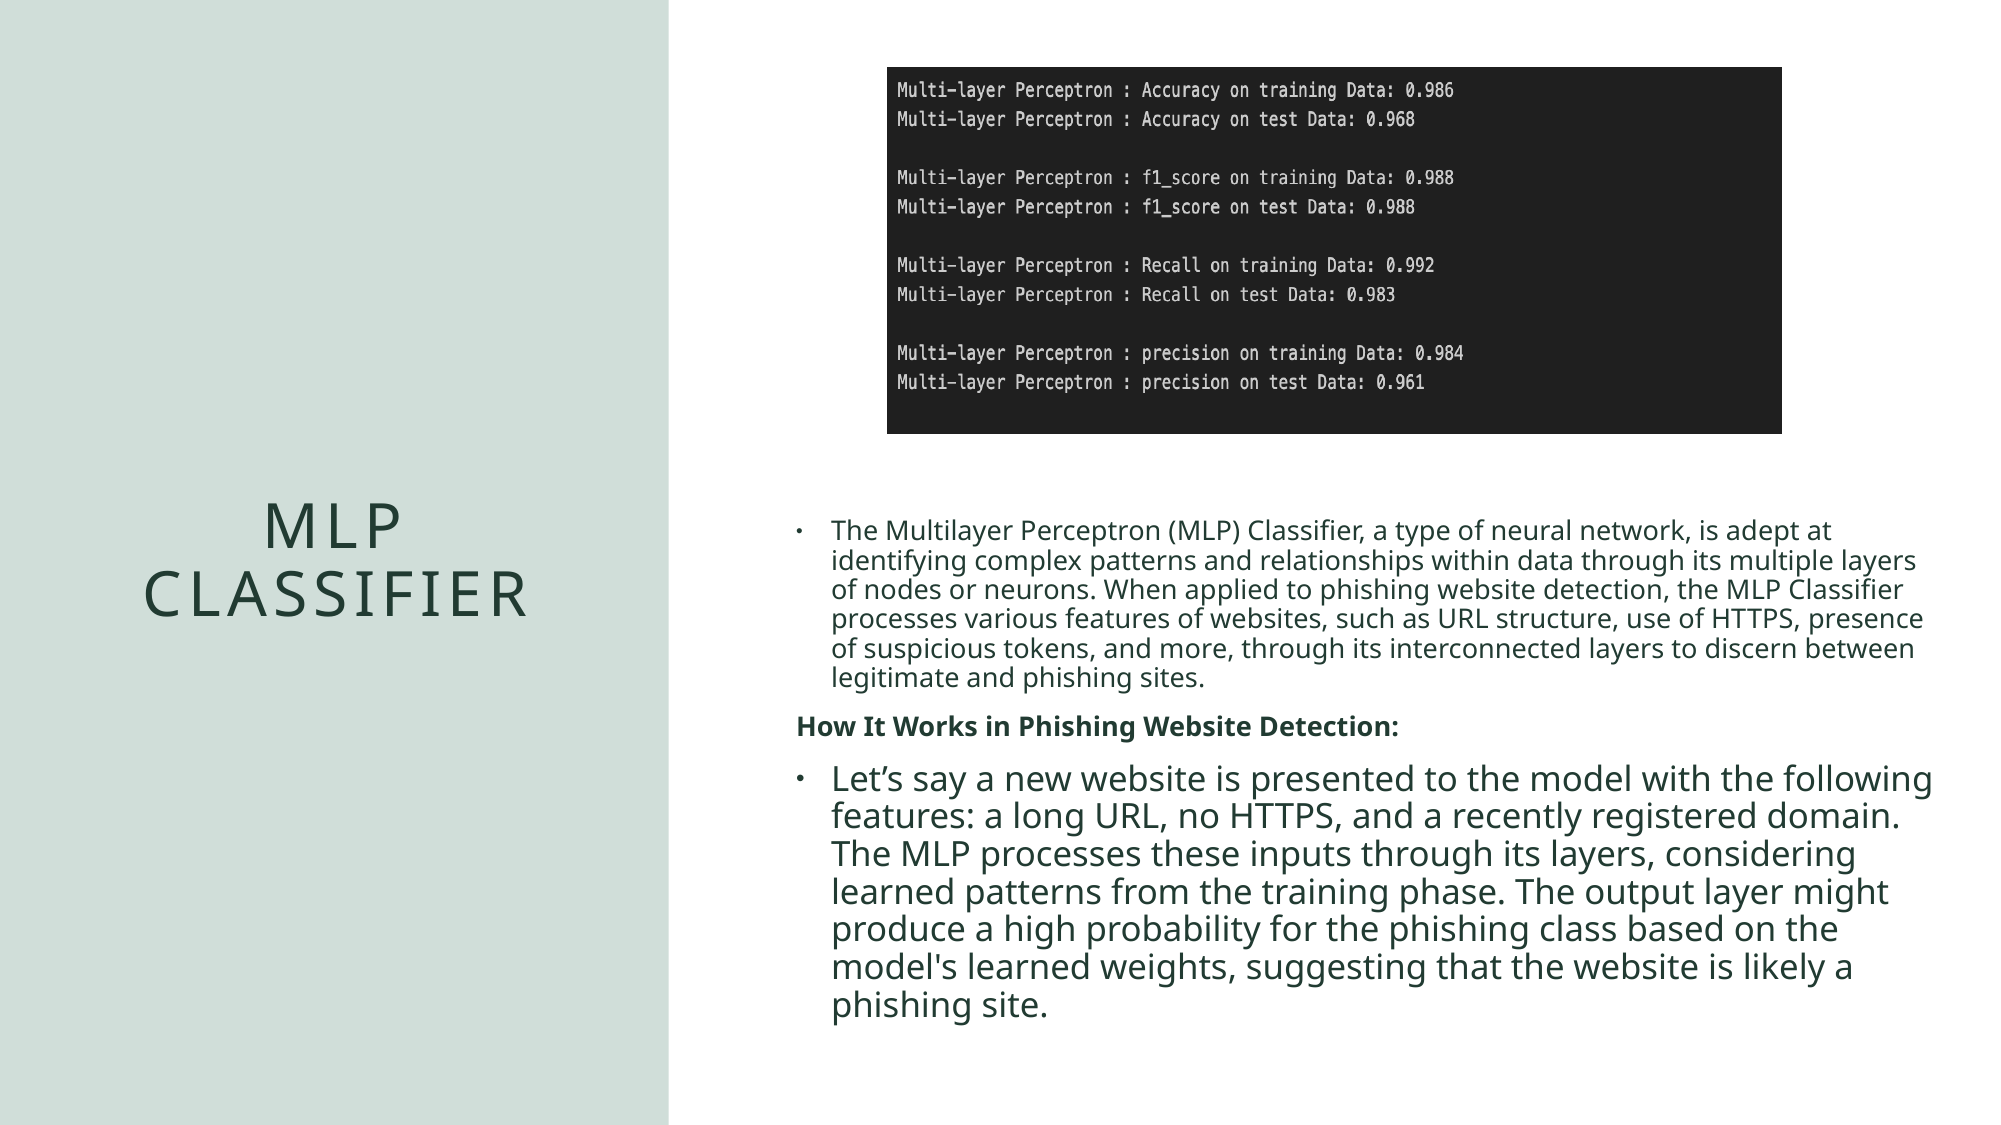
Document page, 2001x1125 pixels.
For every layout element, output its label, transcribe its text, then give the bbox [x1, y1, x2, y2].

list The Multilayer Perceptron (MLP) Classifier, a type of neural network, is adept at identifying complex patterns and relationships within data through its multiple layers of nodes or neurons. When applied to phishing website detection, the MLP Classifier processes various features of websites, such as URL structure, use of HTTPS, presence of suspicious tokens, and more, through its interconnected layers to discern between legitimate and phishing sites. How It Works in Phishing Website Detection: Let’s say a new website is presented to the model with the following features: a long URL, no HTTPS, and a recently registered domain. The MLP processes these inputs through its layers, considering learned patterns from the training phase. The output layer might produce a high probability for the phishing class based on the model's learned weights, suggesting that the website is likely a phishing site. [781, 510, 1957, 1037]
text_box [670, 0, 2000, 1125]
text_box [0, 0, 670, 1125]
picture [887, 67, 1782, 434]
title MLP classifier [114, 224, 557, 900]
